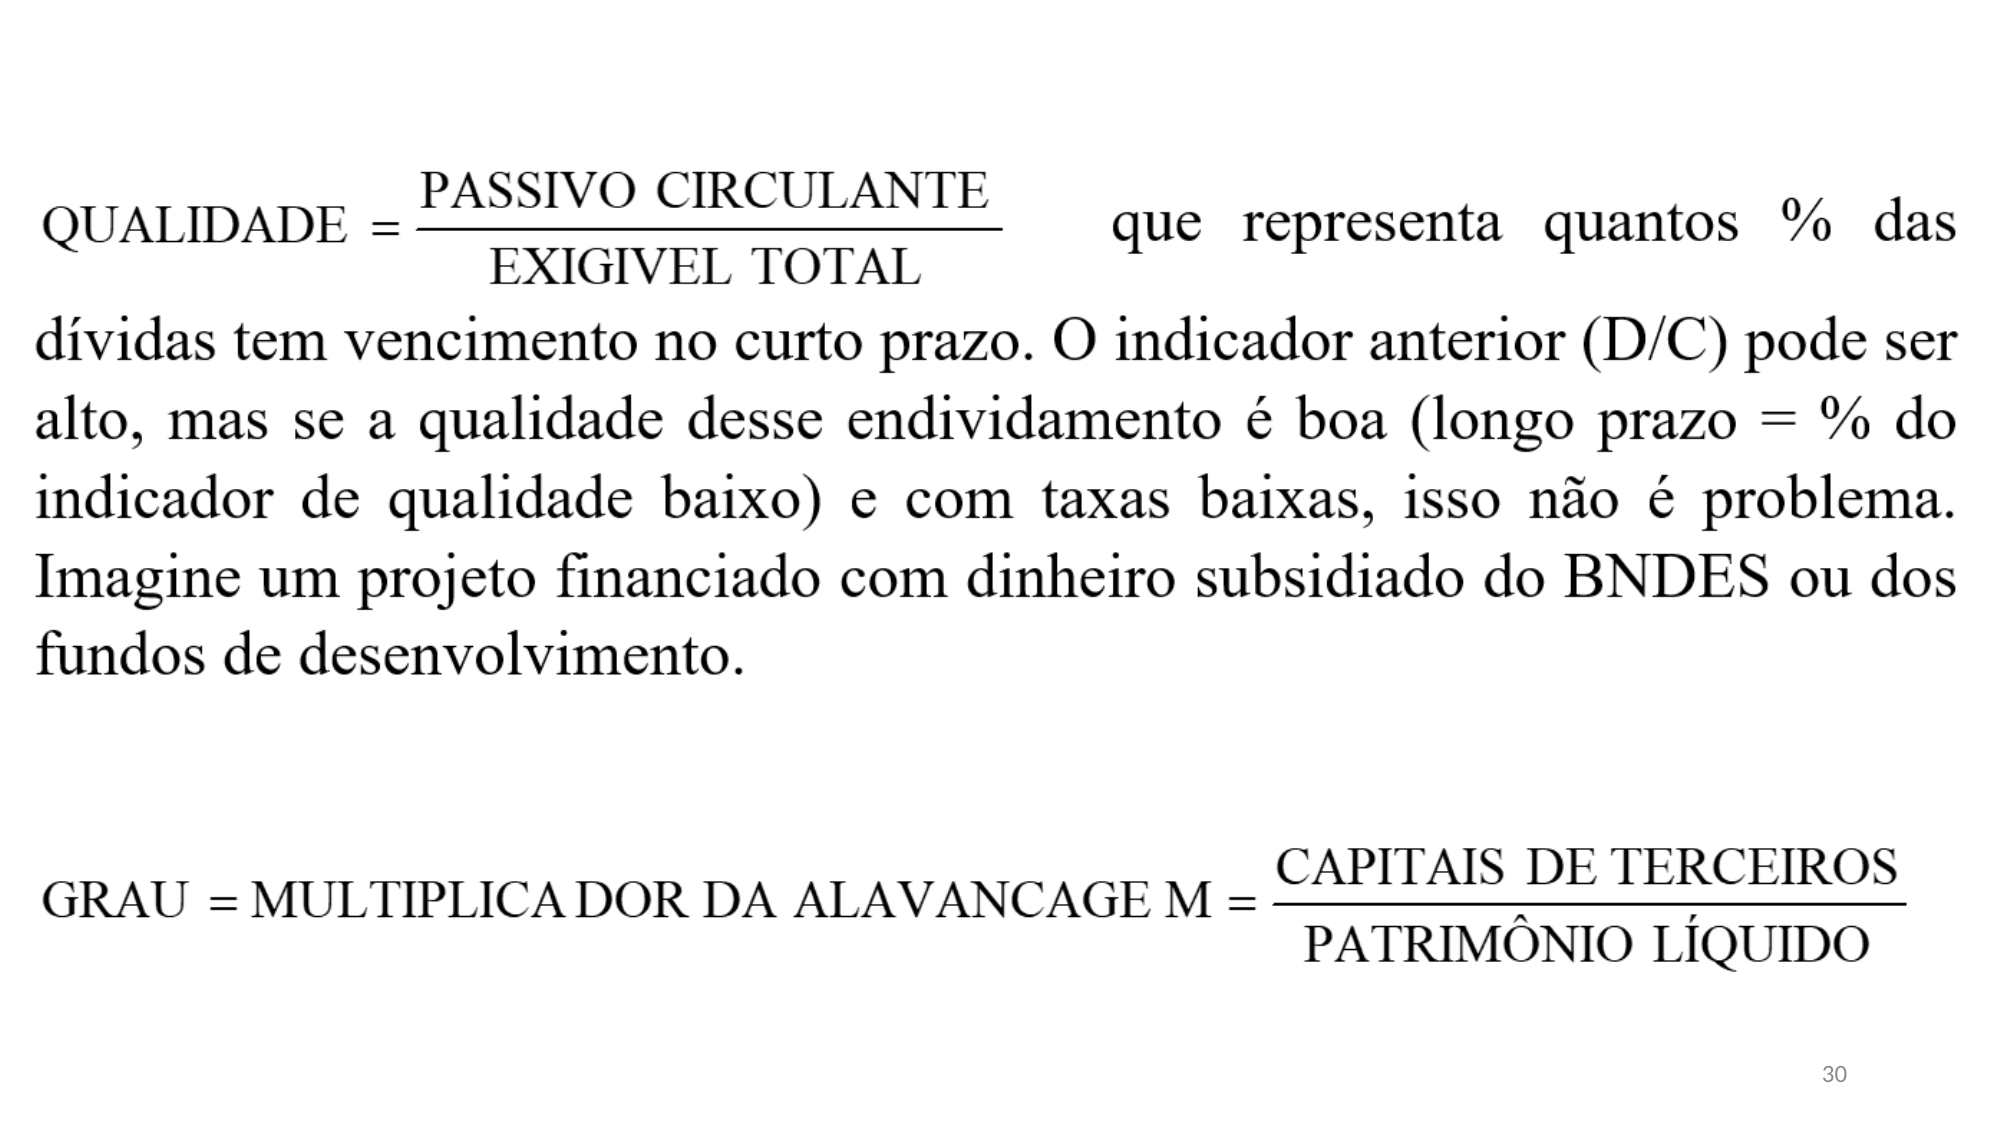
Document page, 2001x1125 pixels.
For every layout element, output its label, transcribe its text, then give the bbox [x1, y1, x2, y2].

slide_number 30 [1412, 1042, 1863, 1103]
picture [0, 96, 2000, 1029]
